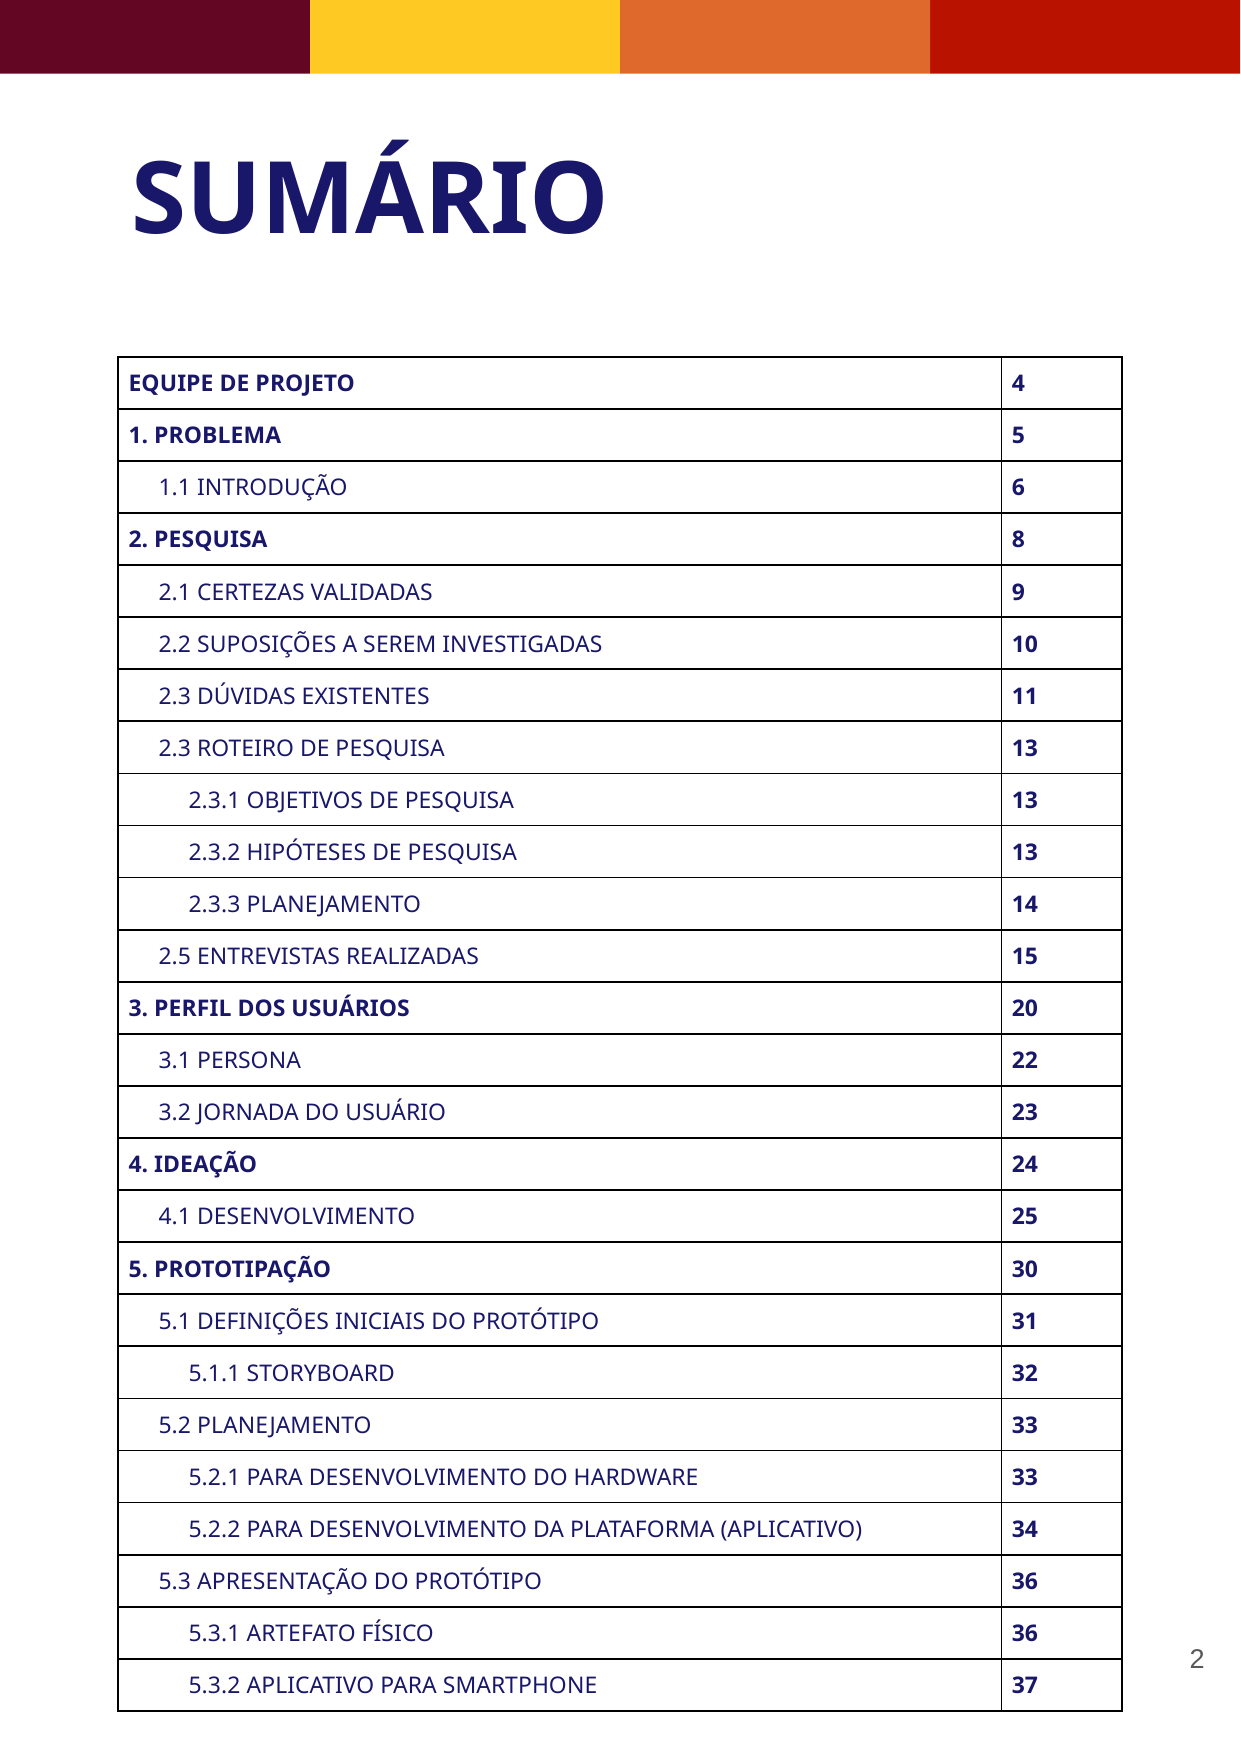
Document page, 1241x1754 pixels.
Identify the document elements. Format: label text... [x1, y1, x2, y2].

table_cell 5.1 DEFINIÇÕES INICIAIS DO PROTÓTIPO [119, 1295, 1001, 1345]
table_cell 8 [1002, 514, 1121, 564]
text_box [931, 0, 1241, 74]
text_box [310, 0, 620, 74]
table_cell 32 [1002, 1347, 1121, 1398]
table_cell 5.2.2 PARA DESENVOLVIMENTO DA PLATAFORMA (APLICATIVO) [119, 1503, 1001, 1554]
table_cell 13 [1002, 774, 1121, 825]
table_cell 13 [1002, 826, 1121, 877]
table_cell 11 [1002, 670, 1121, 720]
table_cell 2.3.1 OBJETIVOS DE PESQUISA [119, 774, 1001, 825]
table_cell 4.1 DESENVOLVIMENTO [119, 1191, 1001, 1241]
table_cell 5.2 PLANEJAMENTO [119, 1399, 1001, 1450]
table_cell 3. PERFIL DOS USUÁRIOS [119, 983, 1001, 1033]
table_cell 33 [1002, 1451, 1121, 1502]
table_cell 5.3.2 APLICATIVO PARA SMARTPHONE [119, 1660, 1001, 1710]
table_cell 2.1 CERTEZAS VALIDADAS [119, 566, 1001, 616]
table_cell 22 [1002, 1035, 1121, 1085]
table_cell 5.3.1 ARTEFATO FÍSICO [119, 1608, 1001, 1658]
table_cell 20 [1002, 983, 1121, 1033]
table_cell 37 [1002, 1660, 1121, 1710]
table_cell 2.3.3 PLANEJAMENTO [119, 878, 1001, 929]
table_cell 1. PROBLEMA [119, 410, 1001, 460]
text_box [0, 0, 310, 74]
table_cell 14 [1002, 878, 1121, 929]
table_cell 5 [1002, 410, 1121, 460]
table_cell 2. PESQUISA [119, 514, 1001, 564]
table_cell 9 [1002, 566, 1121, 616]
table_cell 31 [1002, 1295, 1121, 1345]
table_cell 5.1.1 STORYBOARD [119, 1347, 1001, 1398]
table_cell 30 [1002, 1243, 1121, 1293]
table_cell 1.1 INTRODUÇÃO [119, 462, 1001, 512]
table_cell 23 [1002, 1087, 1121, 1137]
text_box SUMÁRIO [116, 118, 1124, 258]
table_cell 33 [1002, 1399, 1121, 1450]
table_cell 2.2 SUPOSIÇÕES A SEREM INVESTIGADAS [119, 618, 1001, 668]
table_cell 25 [1002, 1191, 1121, 1241]
table_cell 5.2.1 PARA DESENVOLVIMENTO DO HARDWARE [119, 1451, 1001, 1502]
table_cell 4. IDEAÇÃO [119, 1139, 1001, 1189]
table_cell 36 [1002, 1556, 1121, 1606]
table_cell 3.2 JORNADA DO USUÁRIO [119, 1087, 1001, 1137]
table_cell 2.3 DÚVIDAS EXISTENTES [119, 670, 1001, 720]
table_cell 5. PROTOTIPAÇÃO [119, 1243, 1001, 1293]
table_cell 2.5 ENTREVISTAS REALIZADAS [119, 931, 1001, 981]
table_cell 36 [1002, 1608, 1121, 1658]
table_cell 13 [1002, 722, 1121, 773]
table_cell 6 [1002, 462, 1121, 512]
slide_number ‹#› [1149, 1590, 1224, 1725]
table_header 4 [1002, 358, 1121, 408]
table_cell 3.1 PERSONA [119, 1035, 1001, 1085]
table_cell 10 [1002, 618, 1121, 668]
table_cell 24 [1002, 1139, 1121, 1189]
text_box [620, 0, 931, 74]
table_cell 34 [1002, 1503, 1121, 1554]
table_cell 2.3 ROTEIRO DE PESQUISA [119, 722, 1001, 773]
table_header EQUIPE DE PROJETO [119, 358, 1001, 408]
table_cell 5.3 APRESENTAÇÃO DO PROTÓTIPO [119, 1556, 1001, 1606]
table_cell 2.3.2 HIPÓTESES DE PESQUISA [119, 826, 1001, 877]
table_cell 15 [1002, 931, 1121, 981]
